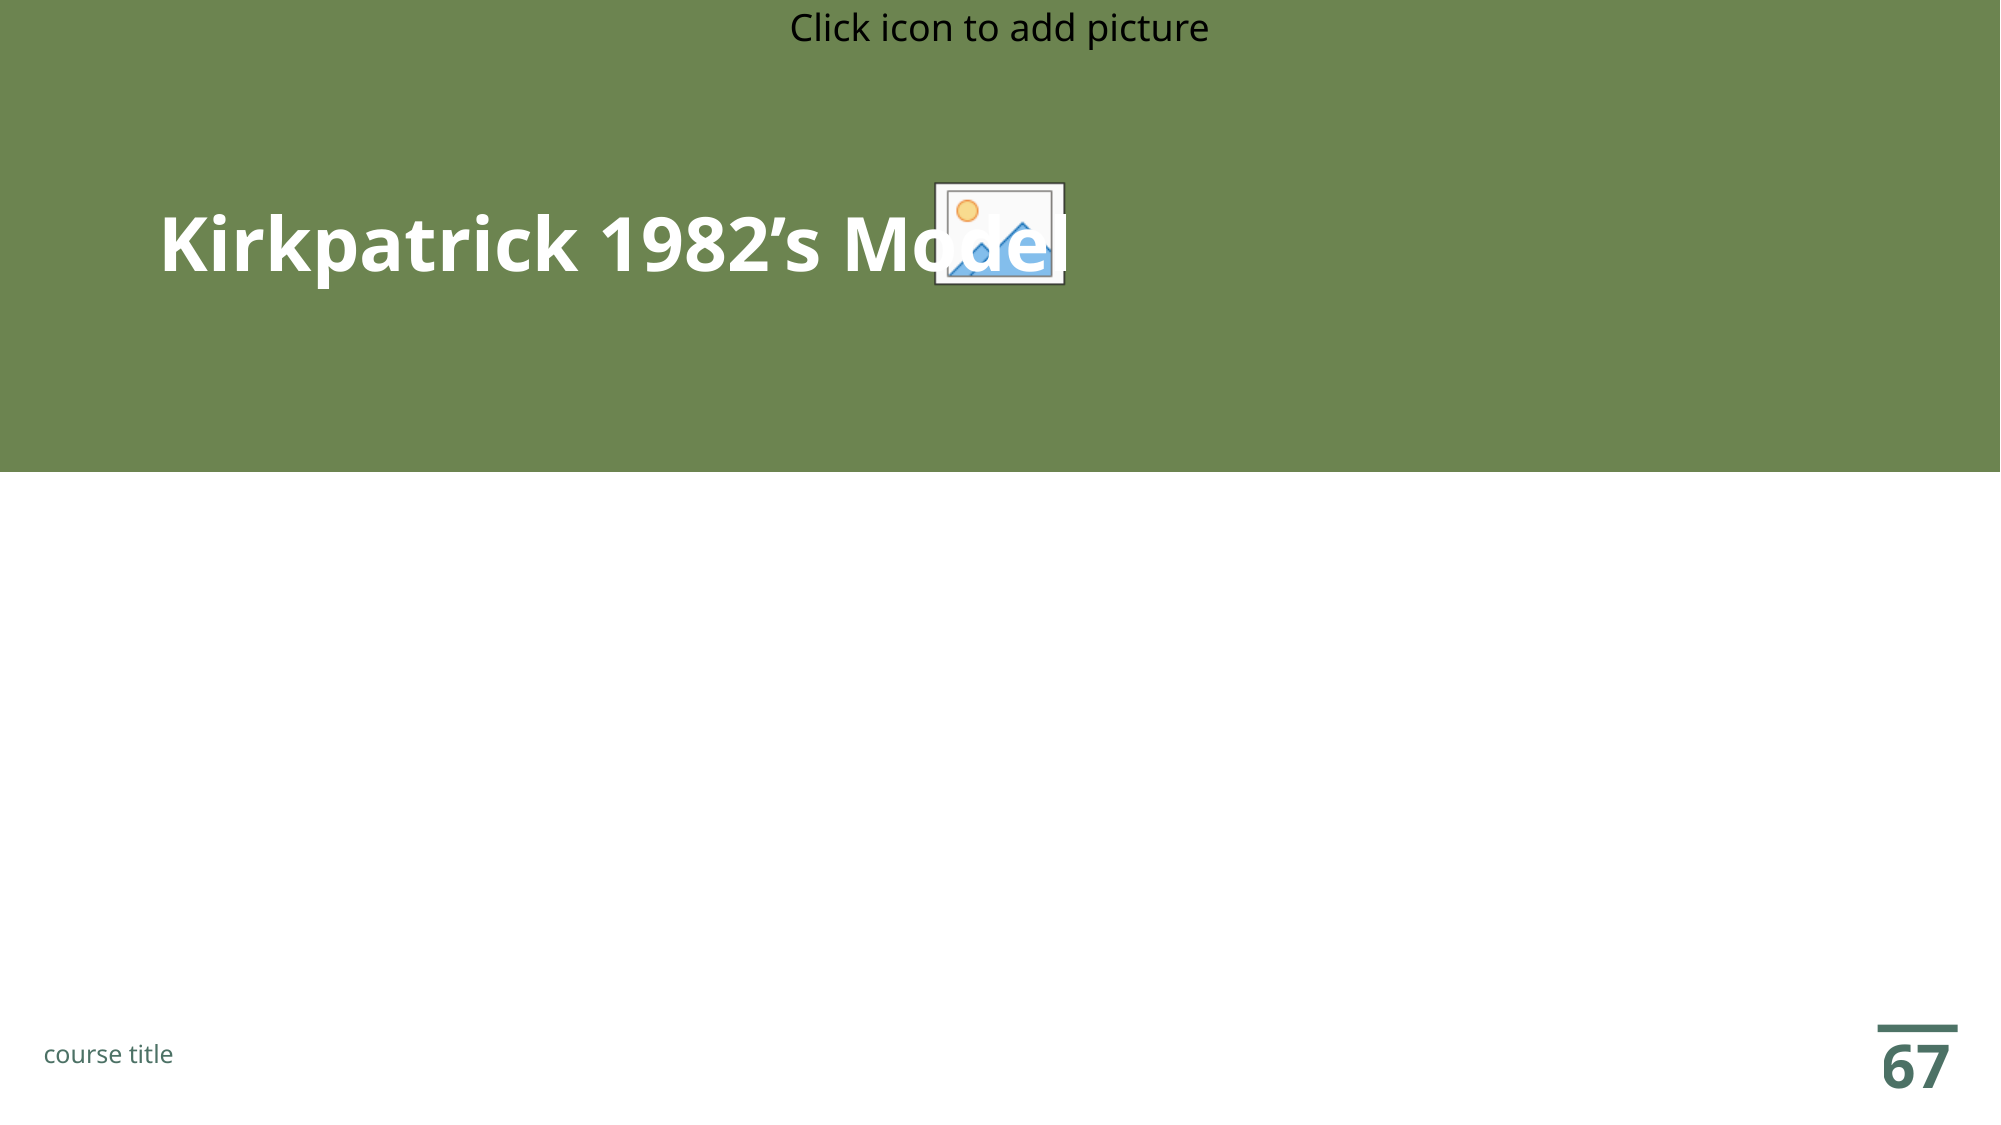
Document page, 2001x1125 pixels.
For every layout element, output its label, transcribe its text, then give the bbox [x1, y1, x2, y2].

picture [0, 0, 2000, 472]
footer course title [28, 1026, 704, 1086]
slide_number 67 [1861, 1013, 1972, 1125]
